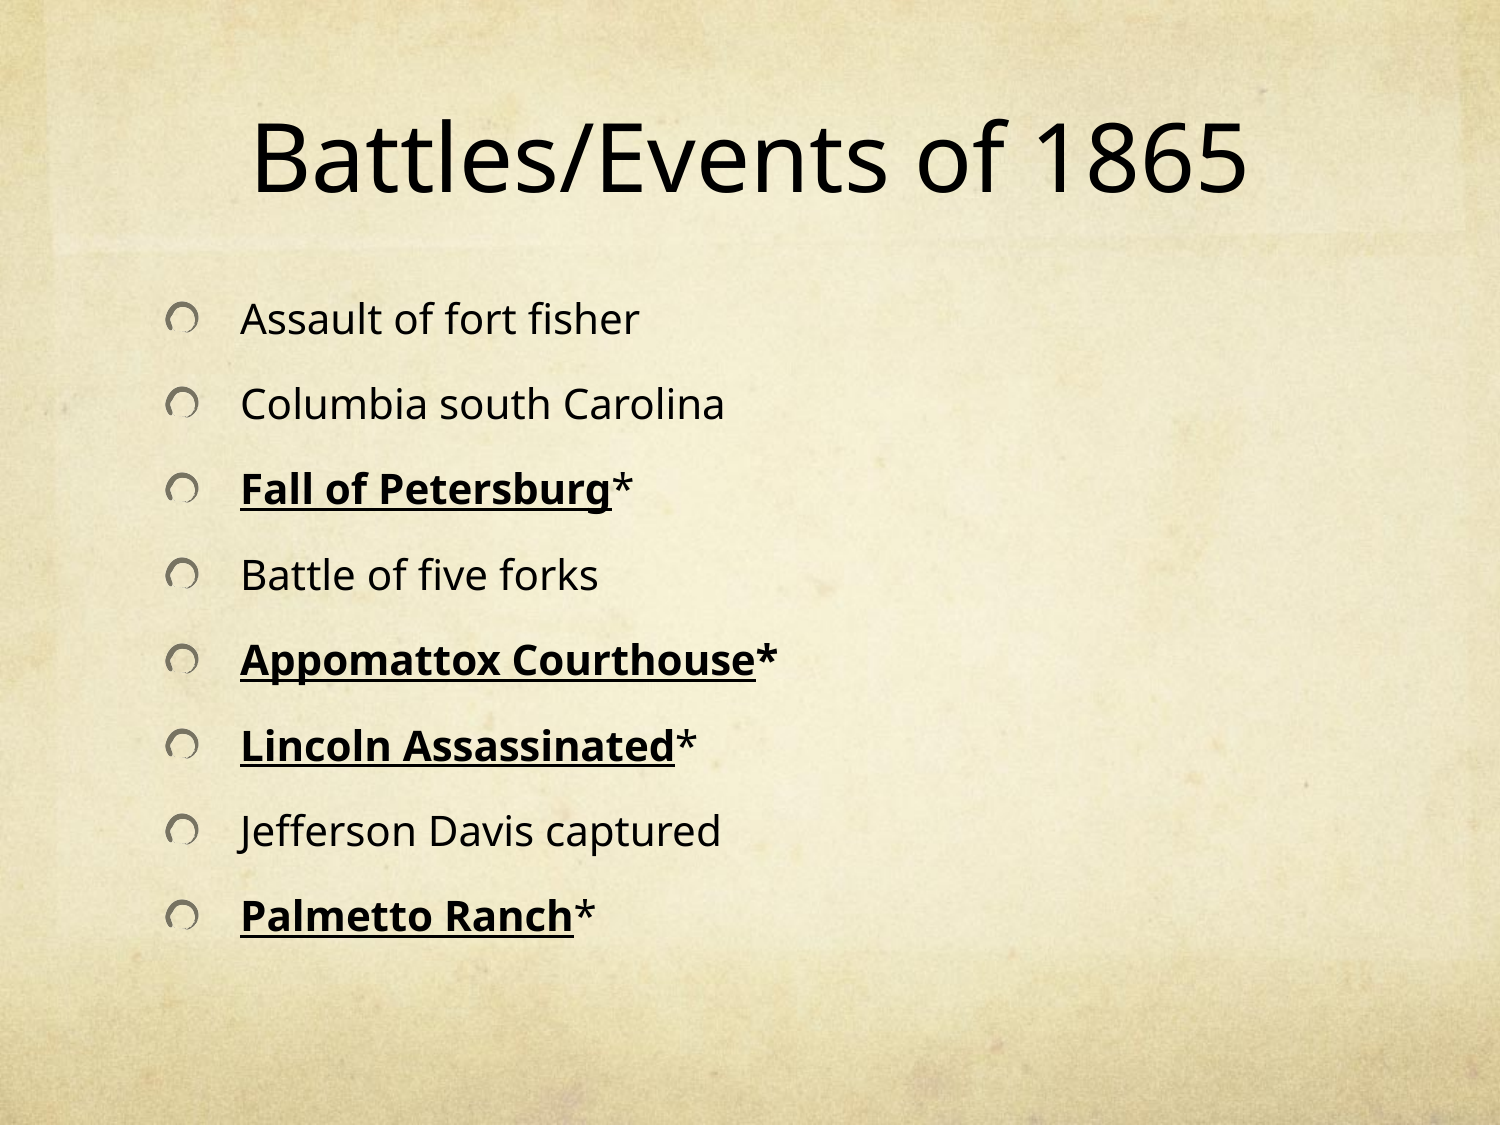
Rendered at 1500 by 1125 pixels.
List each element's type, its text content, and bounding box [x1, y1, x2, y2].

list Assault of fort fisher Columbia south Carolina Fall of Petersburg* Battle of five forks Appomattox Courthouse* Lincoln Assassinated* Jefferson Davis captured Palmetto Ranch* [150, 284, 1350, 950]
title Battles/Events of 1865 [150, 82, 1350, 225]
picture [0, 0, 1500, 1125]
